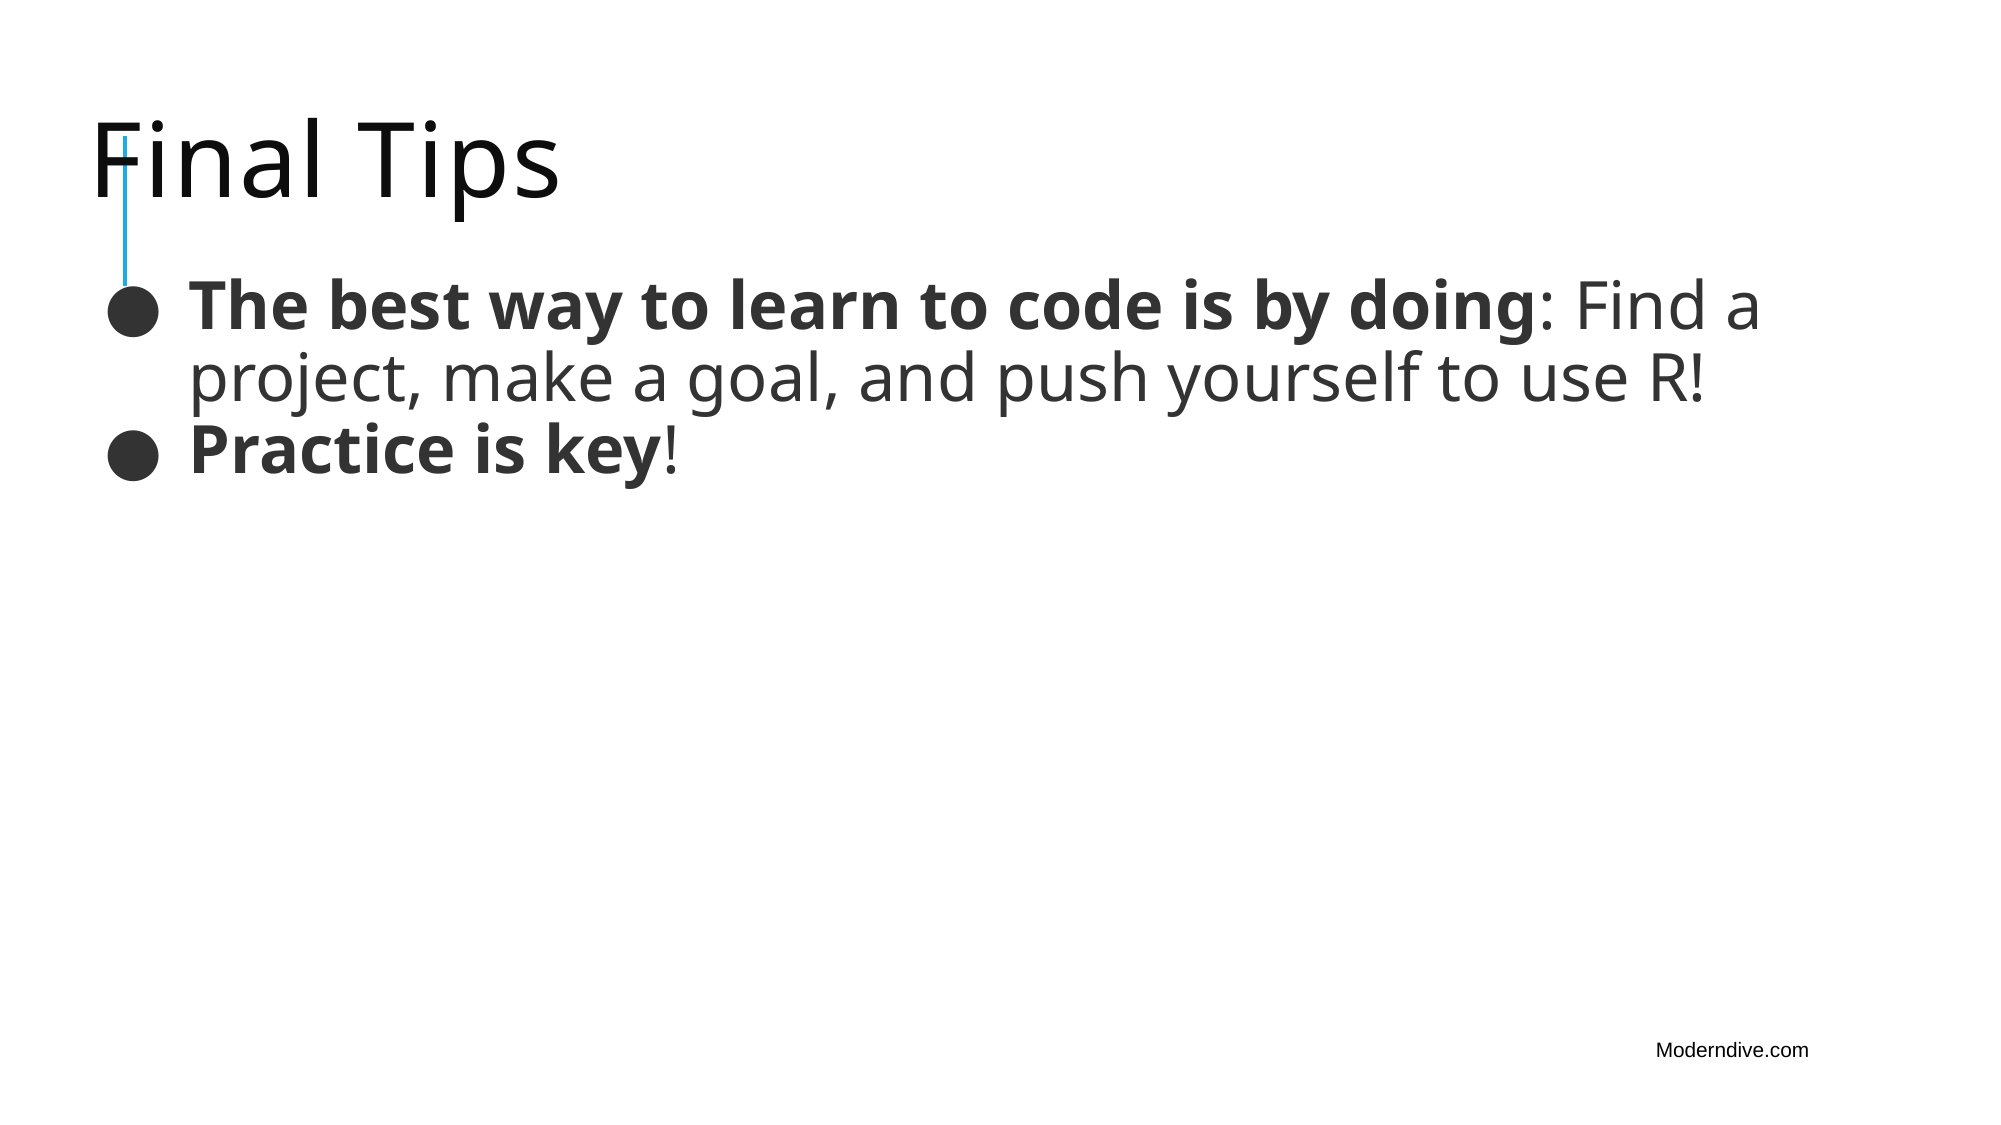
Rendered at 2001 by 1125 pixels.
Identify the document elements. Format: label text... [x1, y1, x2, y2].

text_box Moderndive.com [1641, 1028, 1825, 1069]
title Final Tips [68, 97, 1932, 223]
list The best way to learn to code is by doing: Find a project, make a goal, and push yourself to use R! Practice is key! [68, 252, 1932, 1000]
